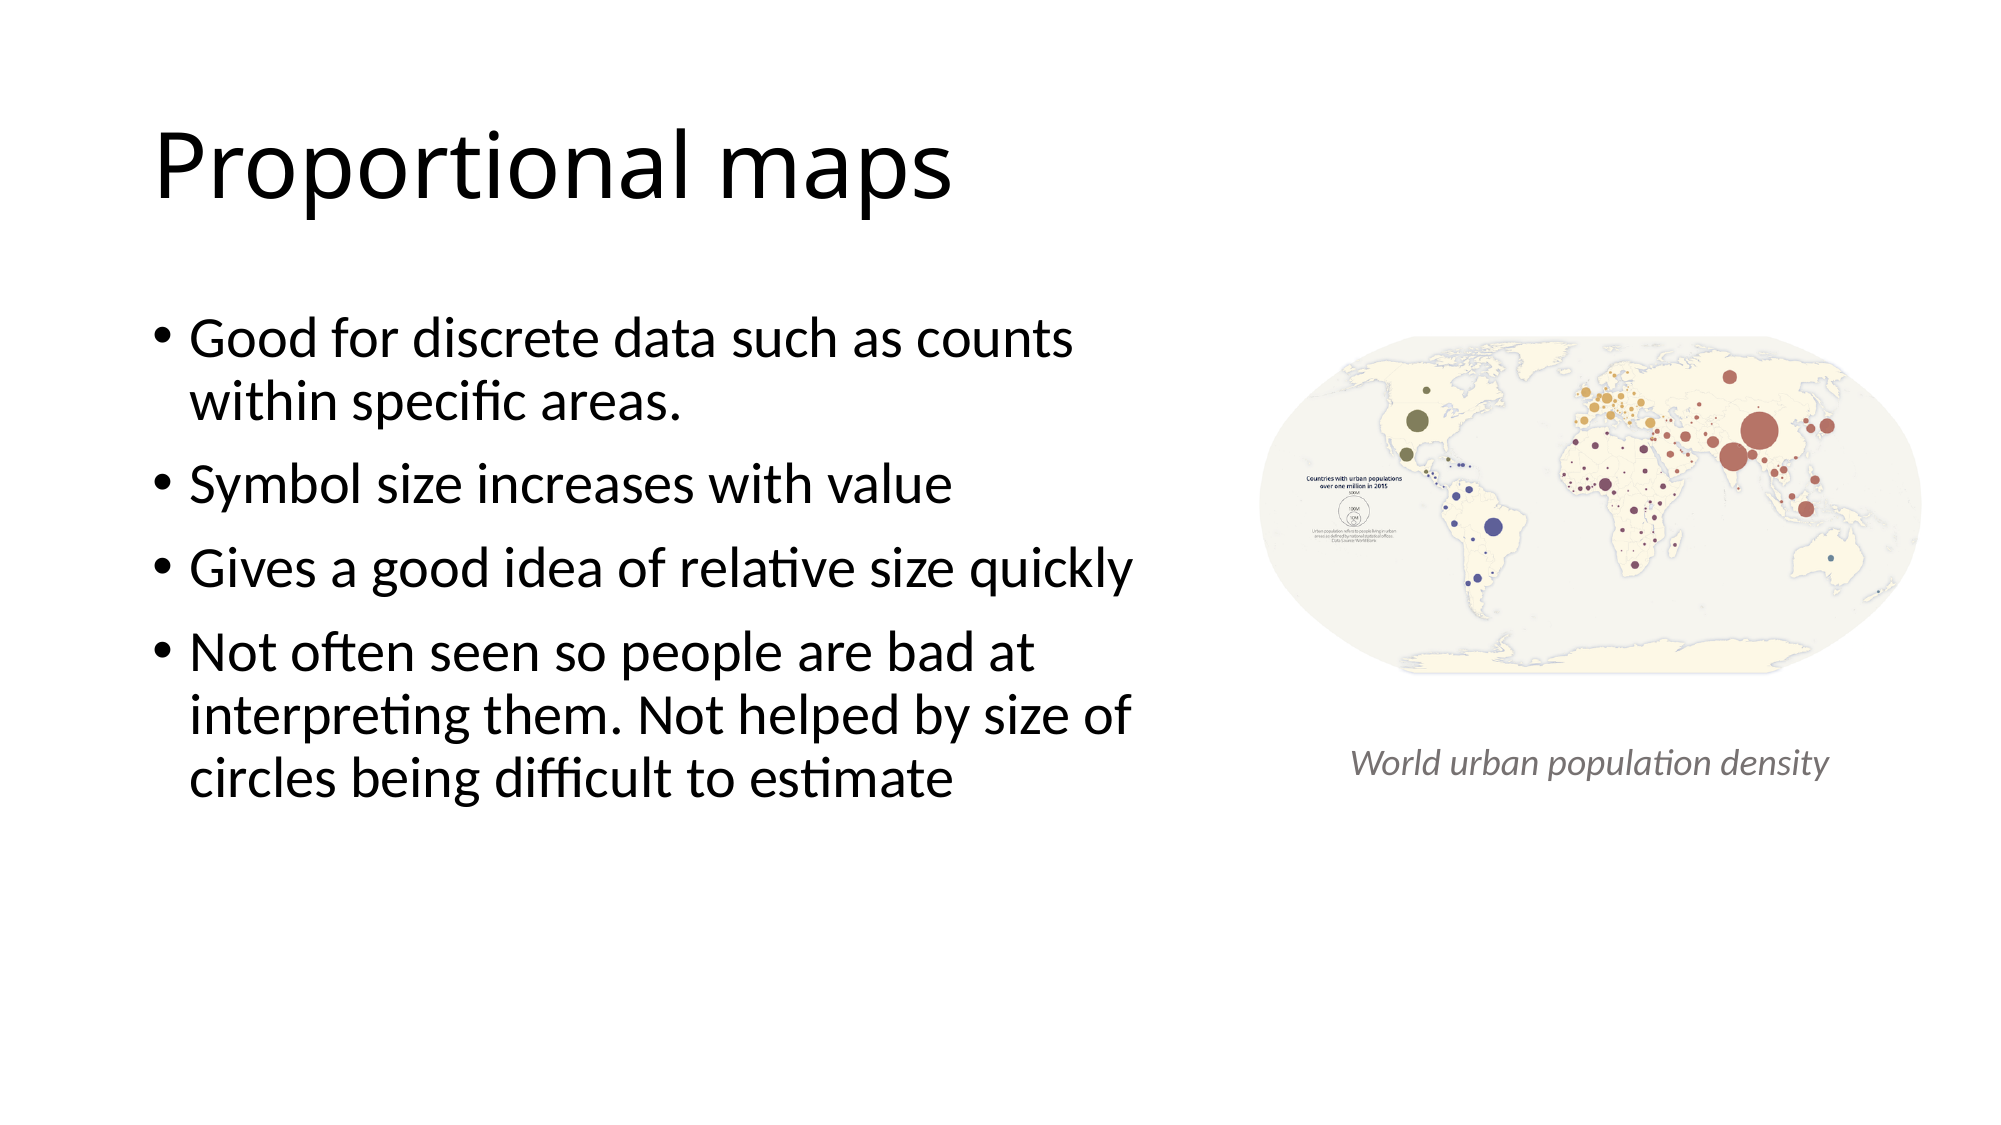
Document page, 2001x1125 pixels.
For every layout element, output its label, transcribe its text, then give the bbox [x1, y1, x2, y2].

list Good for discrete data such as counts within specific areas. Symbol size increases with value Gives a good idea of relative size quickly Not often seen so people are bad at interpreting them. Not helped by size of circles being difficult to estimate [137, 299, 1207, 1014]
picture [1255, 329, 1925, 679]
title Proportional maps [137, 59, 1863, 278]
text_box World urban population density [1335, 730, 1845, 791]
